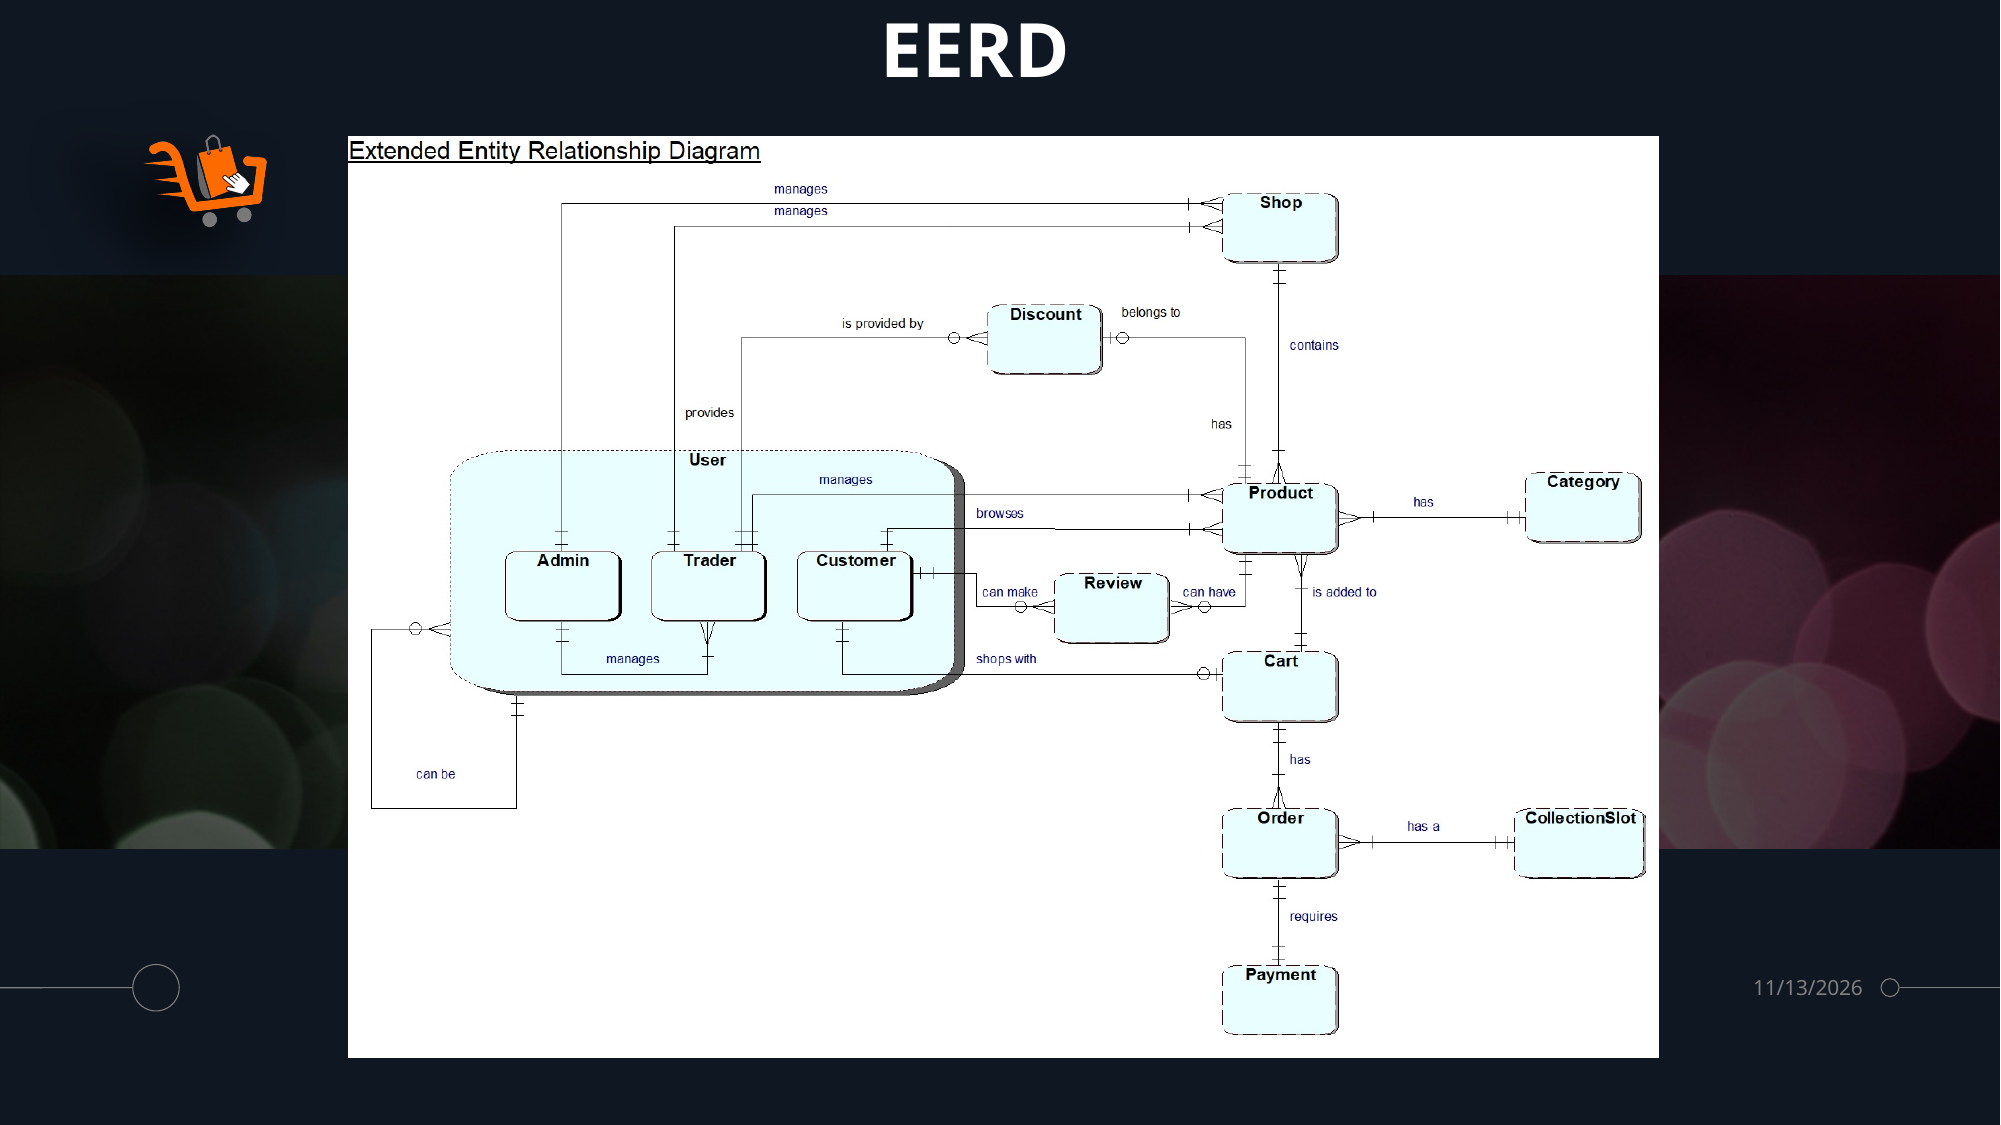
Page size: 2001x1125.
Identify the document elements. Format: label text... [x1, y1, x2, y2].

title EERD [609, 0, 1342, 94]
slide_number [1659, 964, 1863, 1014]
picture [134, 128, 292, 235]
picture [0, 136, 2000, 1058]
